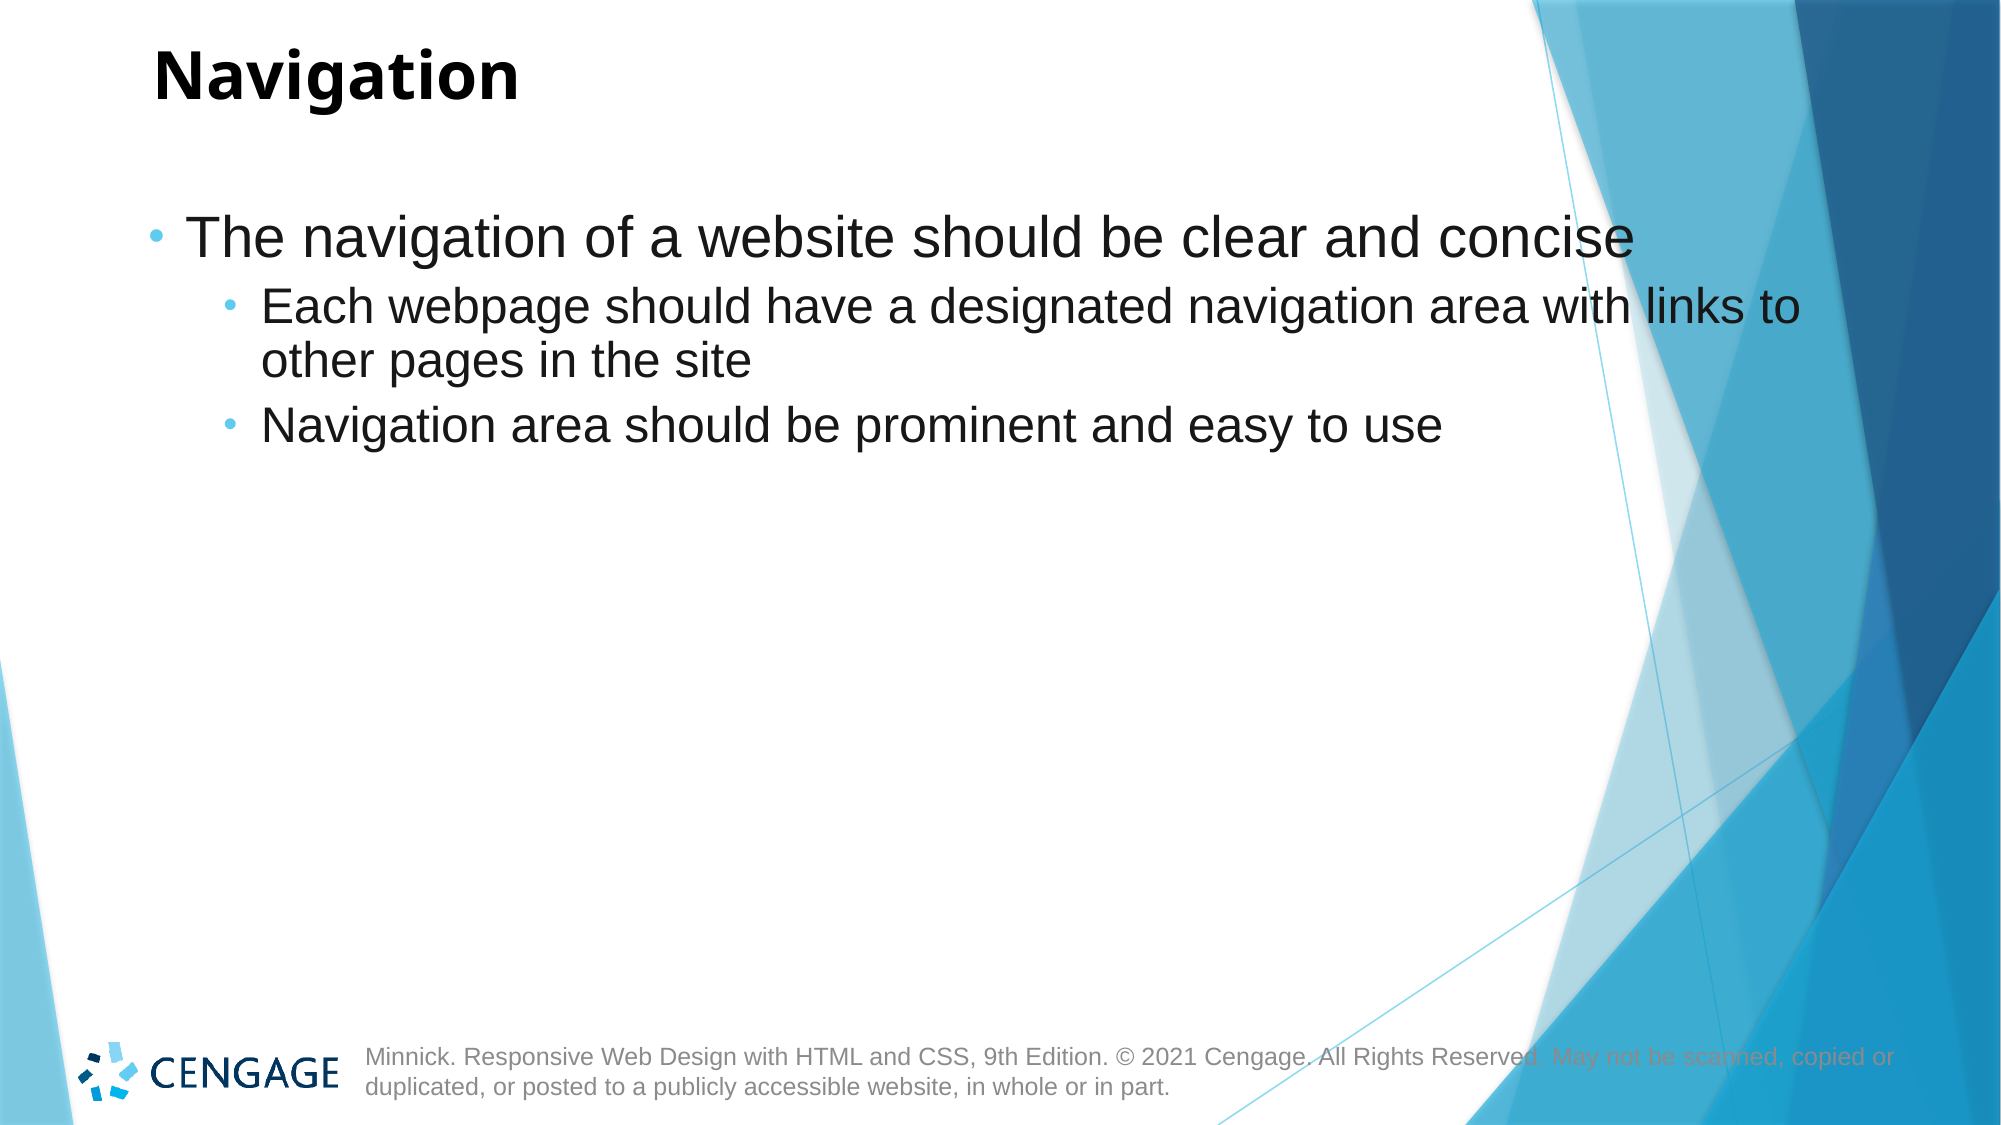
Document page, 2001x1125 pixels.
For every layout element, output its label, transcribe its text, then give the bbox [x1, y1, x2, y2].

footer Minnick. Responsive Web Design with HTML and CSS, 9th Edition. © 2021 Cengage. All Rights Reserved. May not be scanned, copied or duplicated, or posted to a publicly accessible website, in whole or in part. [350, 1040, 1967, 1100]
title Navigation [137, 24, 1863, 175]
list The navigation of a website should be clear and concise Each webpage should have a designated navigation area with links to other pages in the site Navigation area should be prominent and easy to use [133, 200, 1863, 1024]
picture [78, 1042, 338, 1101]
